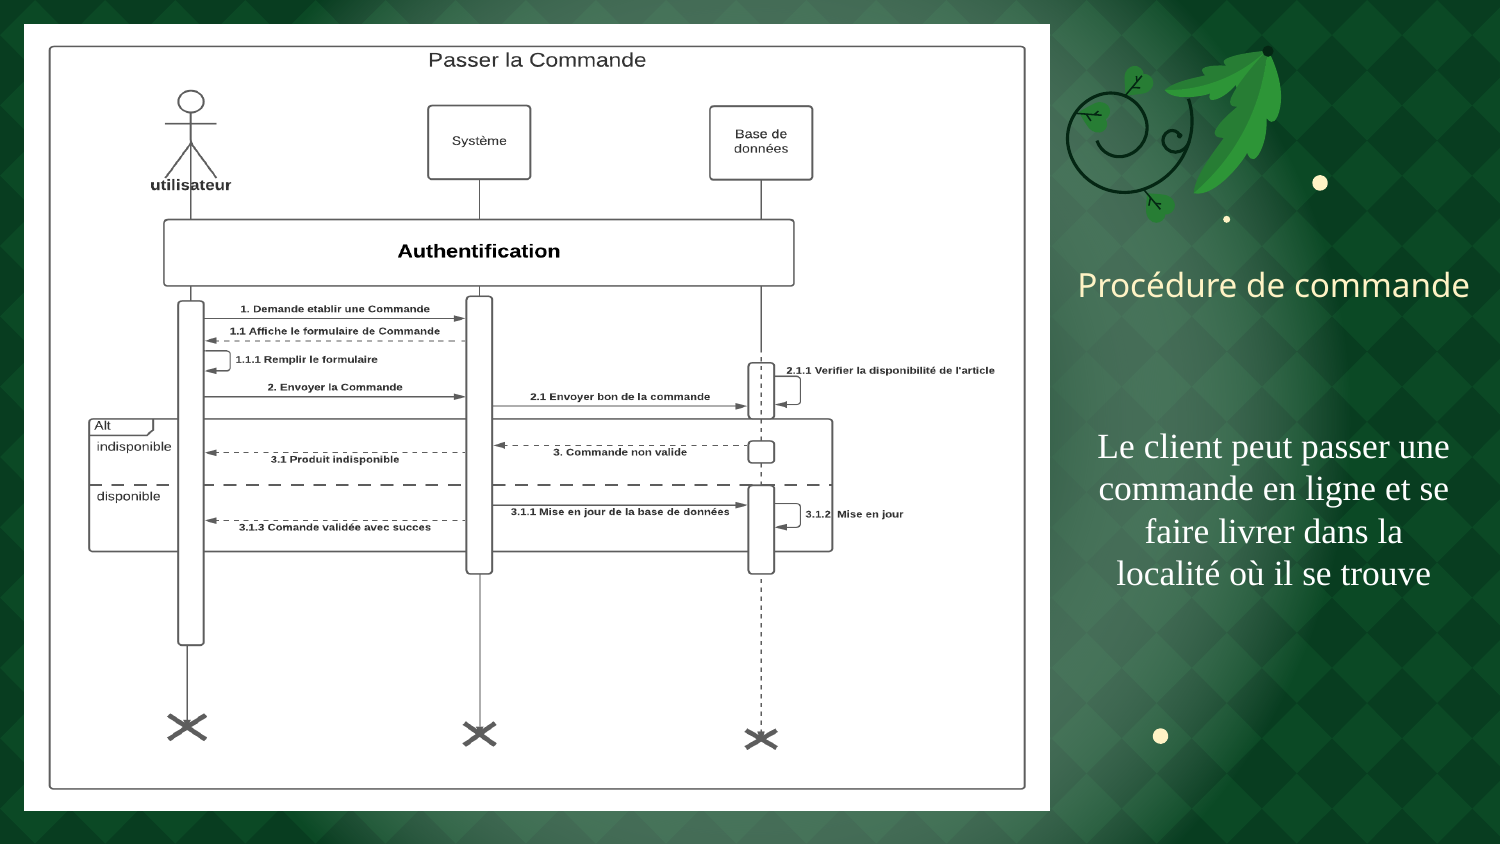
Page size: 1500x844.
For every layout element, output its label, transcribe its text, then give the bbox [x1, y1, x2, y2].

picture [24, 24, 1050, 811]
subtitle Le client peut passer une commande en ligne et se faire livrer dans la localité où il se trouve [1075, 407, 1473, 587]
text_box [1061, 45, 1282, 225]
title Procédure de commande [1061, 248, 1487, 380]
